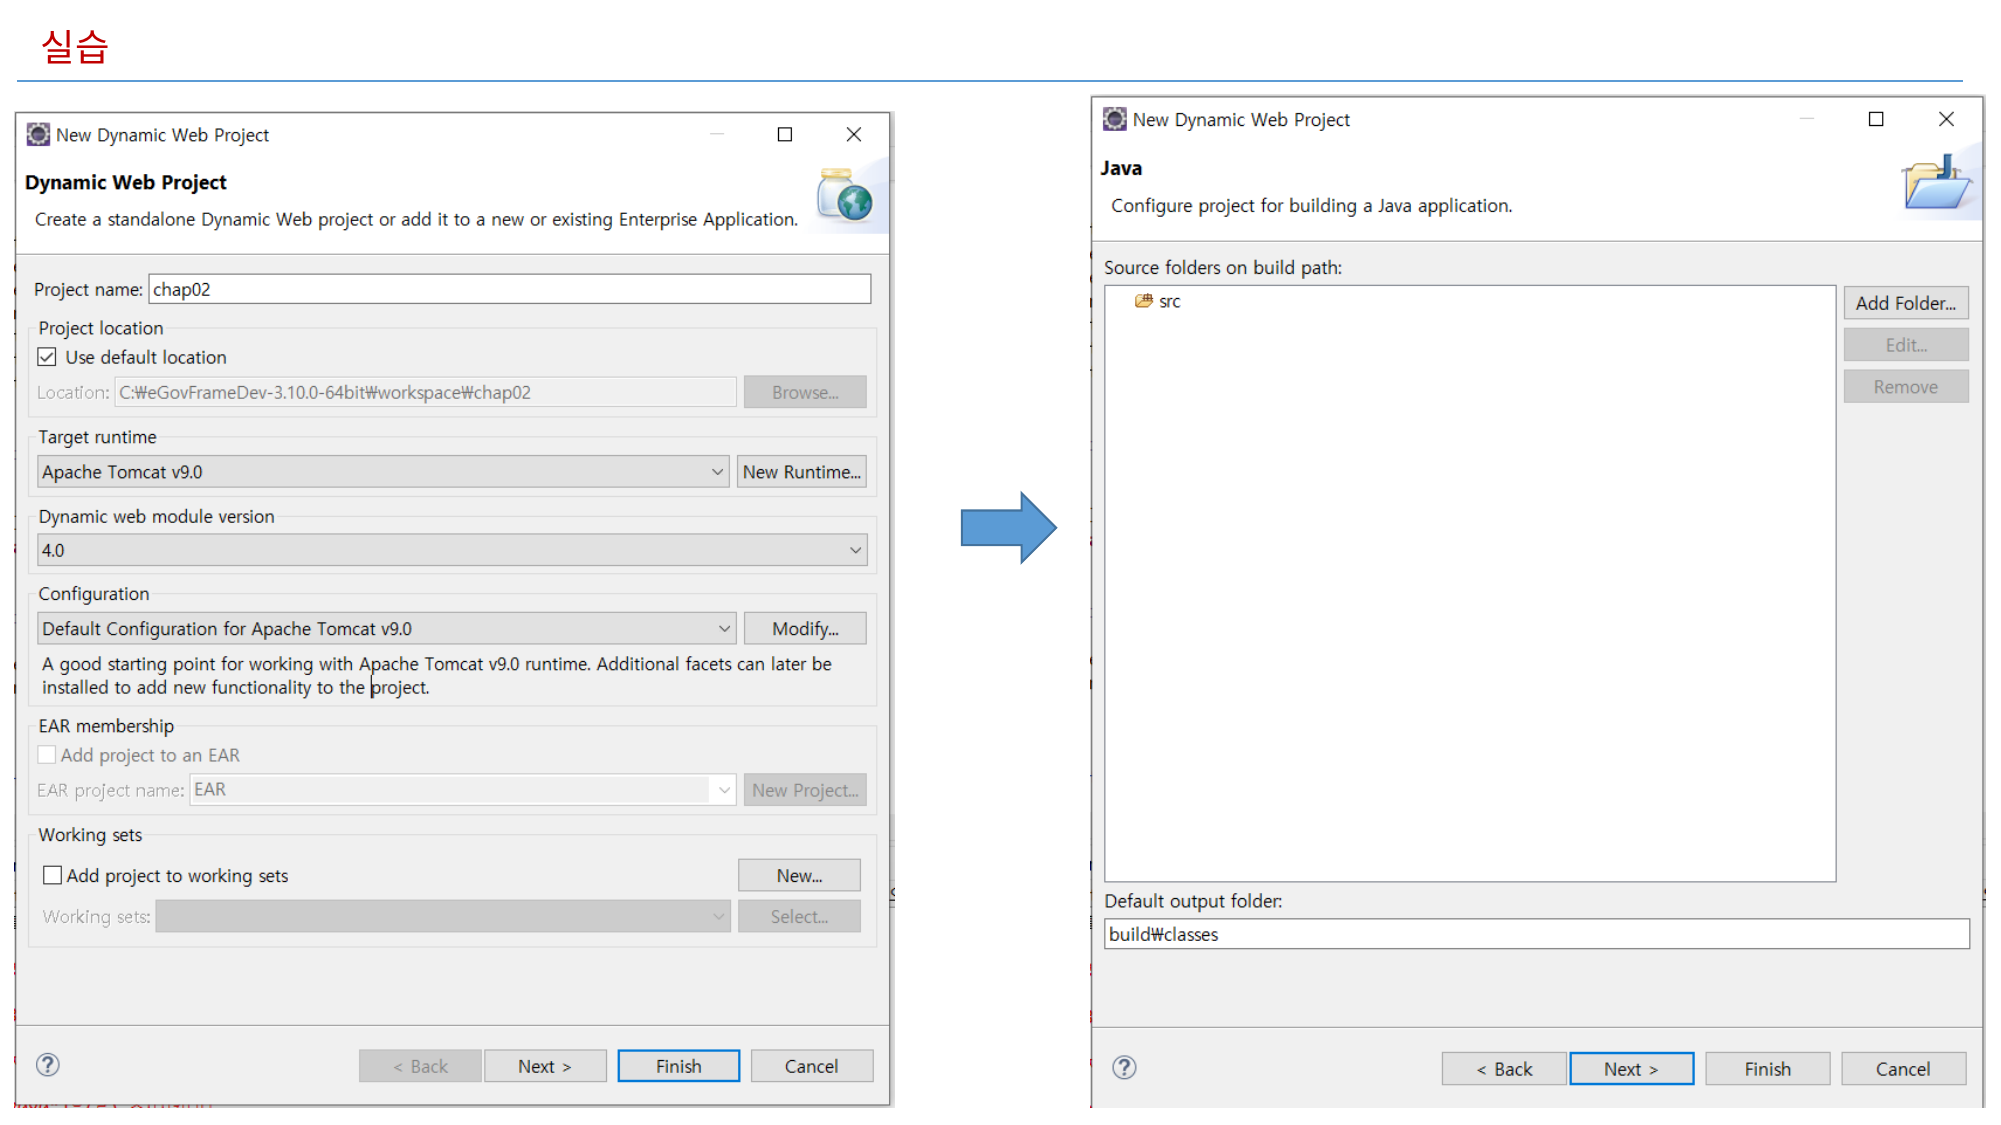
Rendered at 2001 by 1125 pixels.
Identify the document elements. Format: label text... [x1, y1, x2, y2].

picture [14, 111, 895, 1109]
text_box 실습 [25, 16, 729, 77]
picture [1090, 94, 1986, 1108]
text_box [960, 490, 1058, 565]
